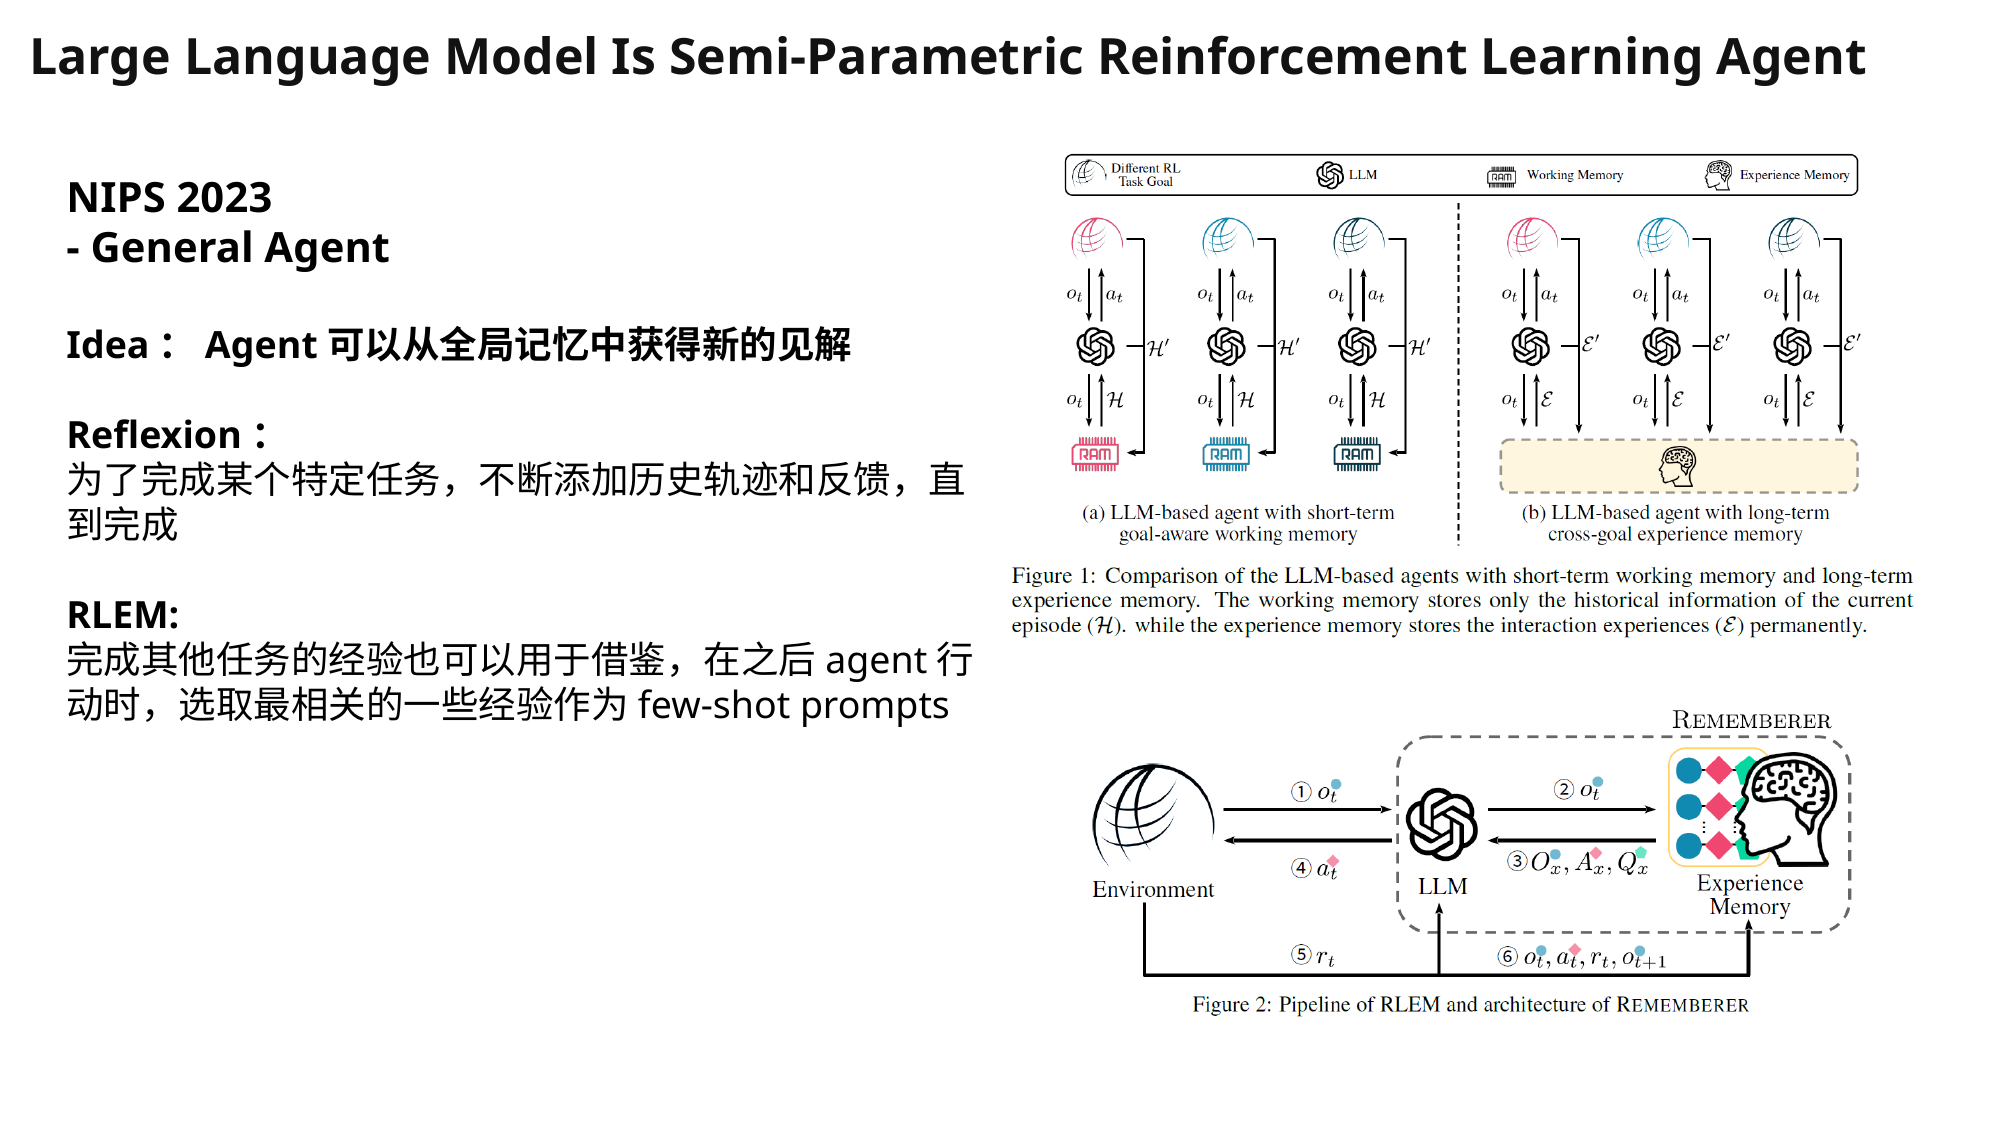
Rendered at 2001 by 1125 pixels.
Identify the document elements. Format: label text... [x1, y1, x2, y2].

picture [999, 122, 1935, 671]
text_box Large Language Model Is Semi-Parametric Reinforcement Learning Agent [14, 16, 1961, 92]
picture [1055, 689, 1869, 1029]
text_box NIPS 2023 - General Agent Idea：Agent可以从全局记忆中获得新的见解 Reflexion： 为了完成某个特定任务，不断添加历史轨迹和反馈，直到完成 RLEM: 完成其他任务的经验也可以用于借鉴，在之后agent行动时，选取最相关的一些经验作为few-shot prompts [51, 163, 1000, 884]
